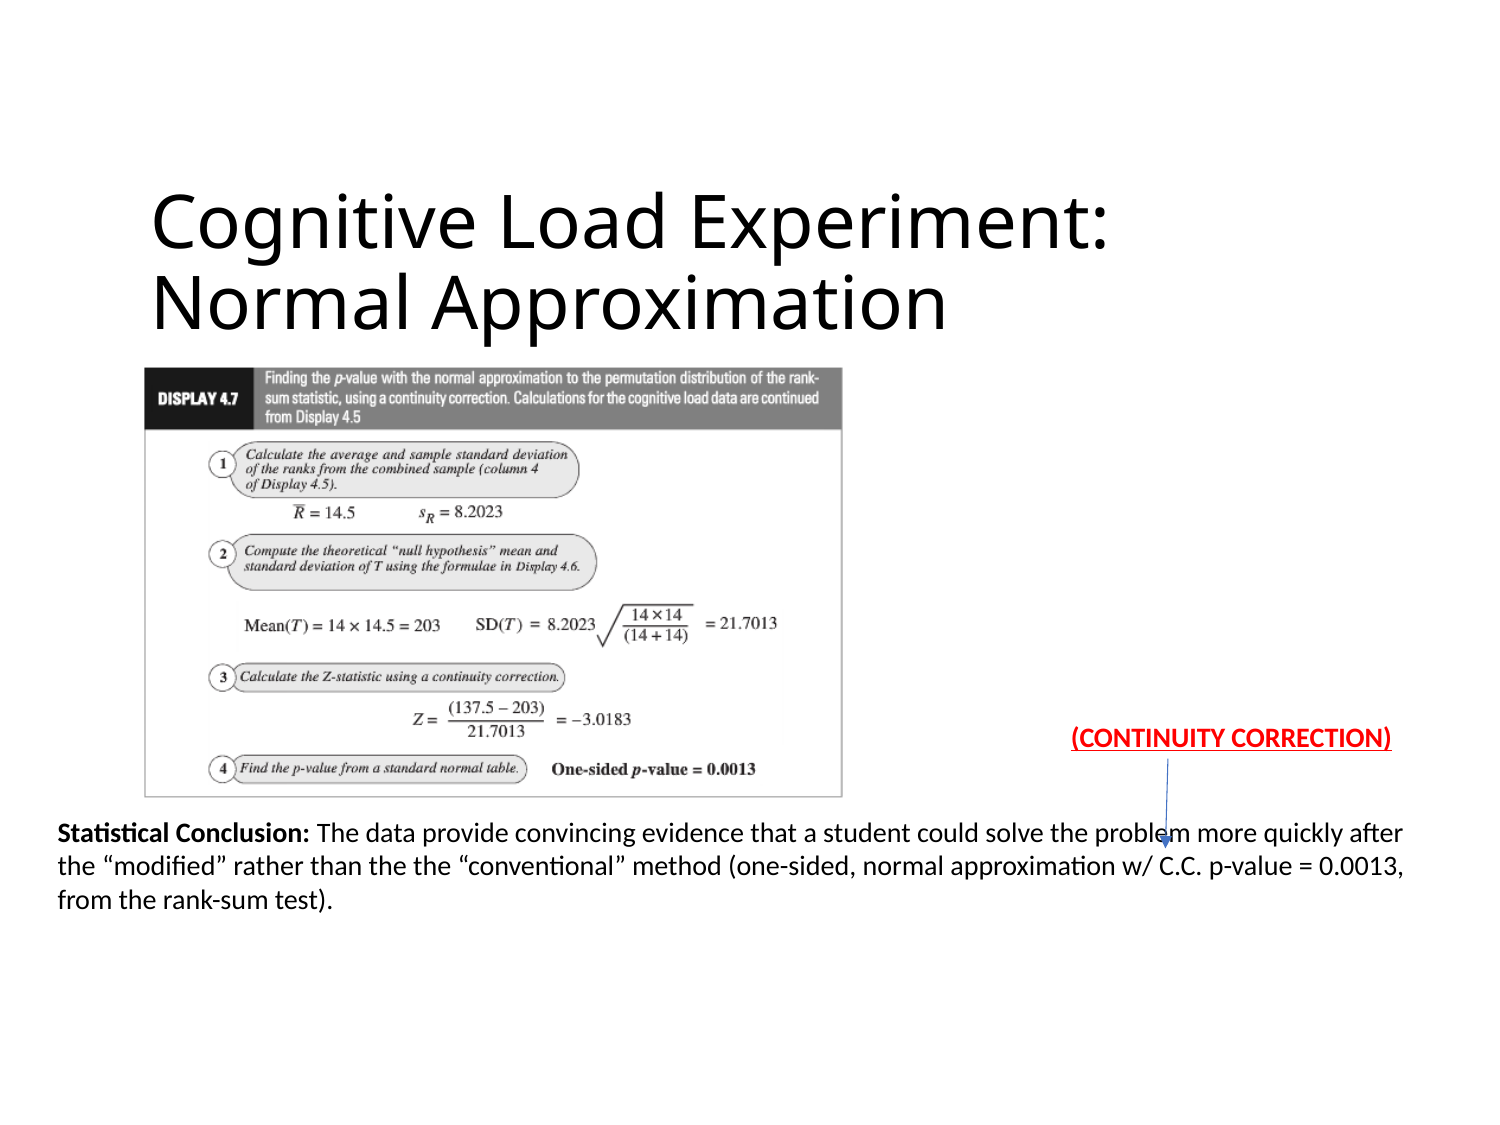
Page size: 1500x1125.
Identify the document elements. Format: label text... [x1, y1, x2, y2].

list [134, 357, 851, 807]
text_box Statistical Conclusion: The data provide convincing evidence that a student could solve the problem more quickly after the “modiﬁed” rather than the the “conventional” method (one-sided, normal approximation w/ C.C. p-value = 0.0013, from the rank-sum test). [42, 806, 1446, 923]
text_box (continuity correction) [1056, 712, 1408, 761]
title Cognitive Load Experiment: Normal Approximation [135, 175, 1373, 355]
